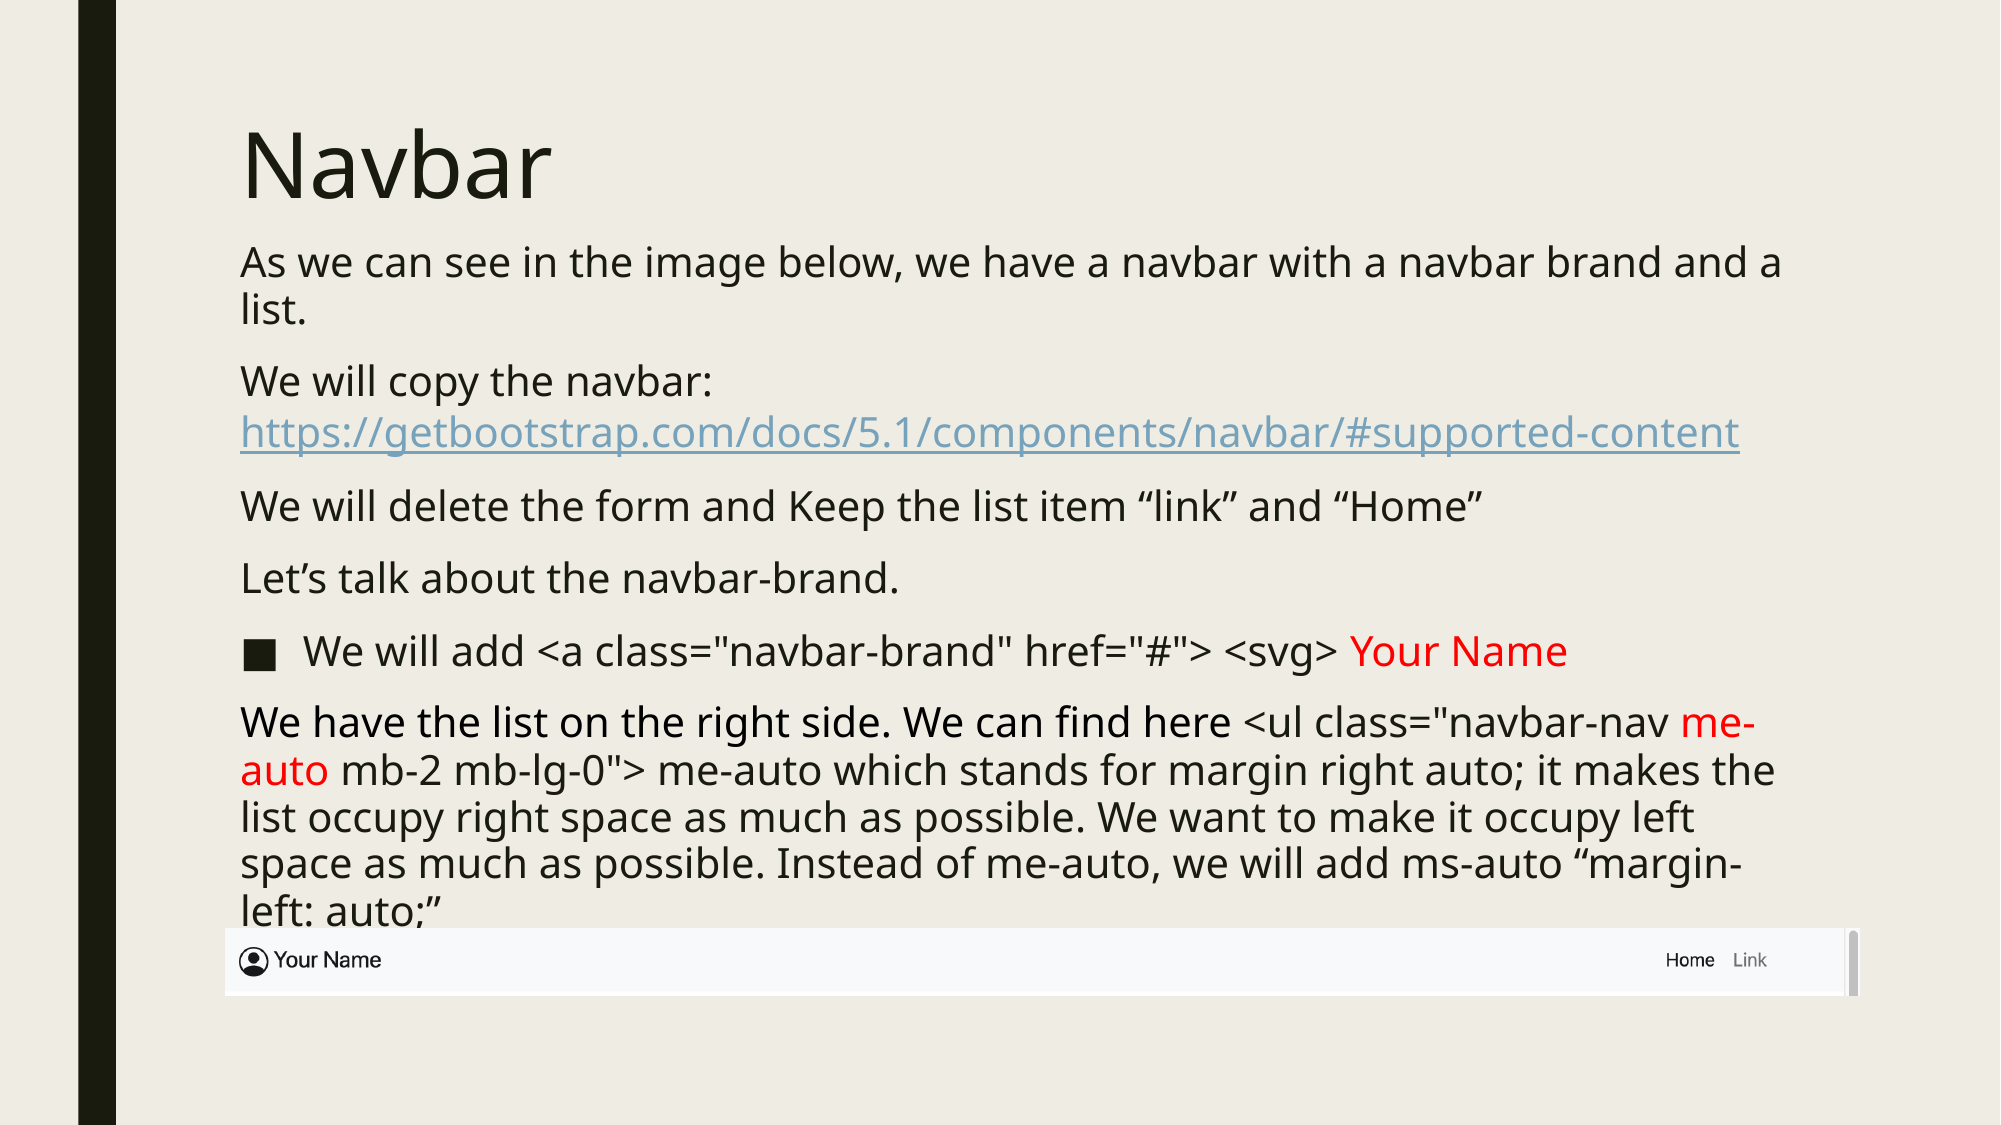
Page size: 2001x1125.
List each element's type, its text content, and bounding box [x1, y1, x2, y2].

list As we can see in the image below, we have a navbar with a navbar brand and a list. We will copy the navbar: https://getbootstrap.com/docs/5.1/components/navbar/#supported-content We will delete the form and Keep the list item “link” and “Home” Let’s talk about the navbar-brand. We will add <a class="navbar-brand" href="#"> <svg> Your Name We have the list on the right side. We can find here <ul class="navbar-nav me-auto mb-2 mb-lg-0"> me-auto which stands for margin right auto; it makes the list occupy right space as much as possible. We want to make it occupy left space as much as possible. Instead of me-auto, we will add ms-auto “margin-left: auto;” [225, 232, 1800, 928]
title Navbar [225, 112, 1800, 232]
picture [224, 928, 1861, 996]
